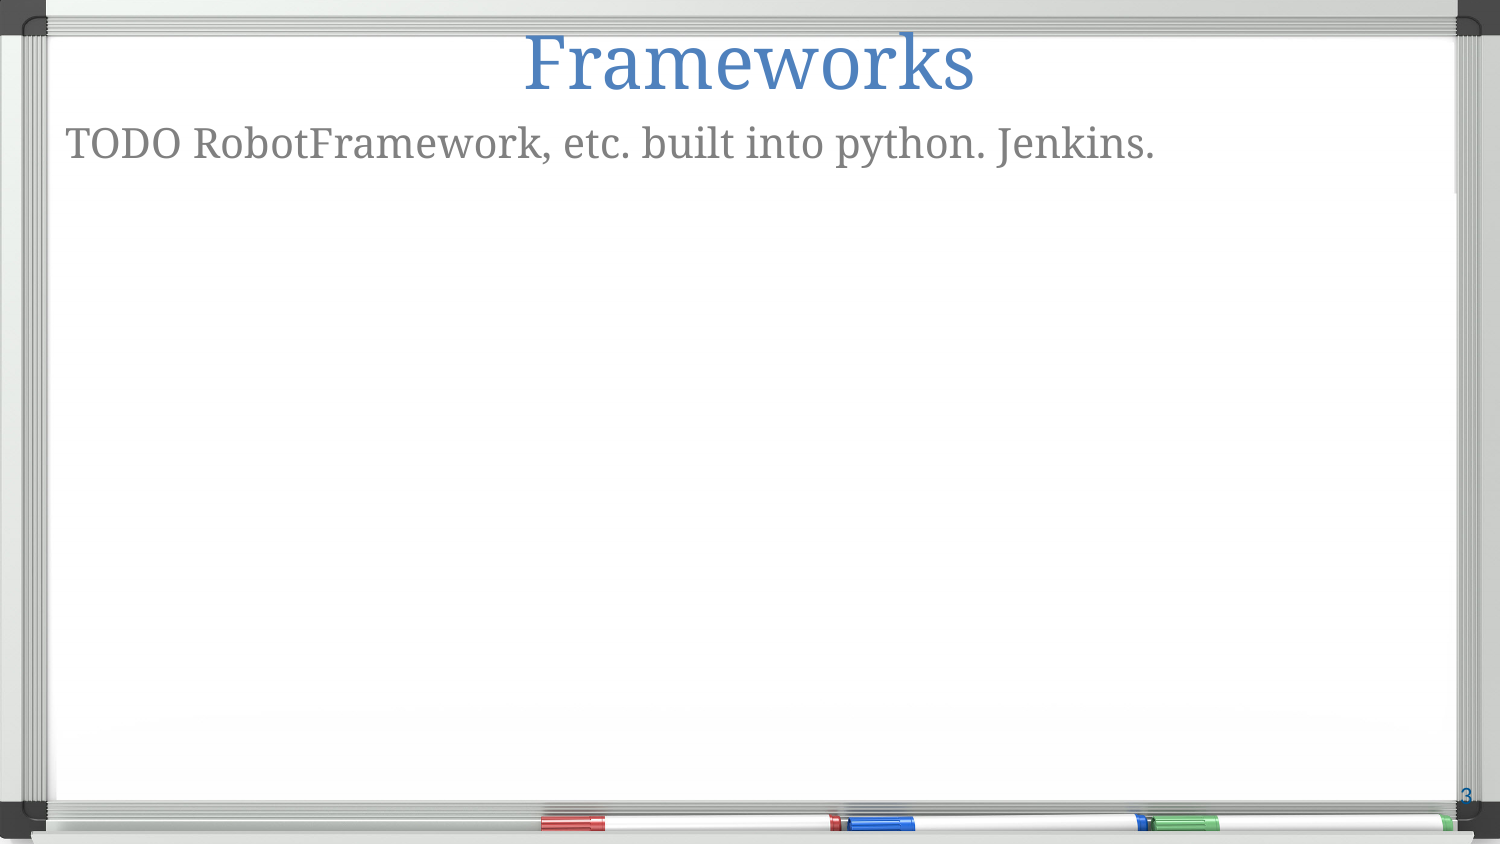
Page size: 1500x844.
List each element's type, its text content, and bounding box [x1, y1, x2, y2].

list TODO RobotFramework, etc. built into python. Jenkins. [50, 109, 1488, 822]
title Frameworks [12, 9, 1488, 110]
picture [0, 0, 1500, 844]
